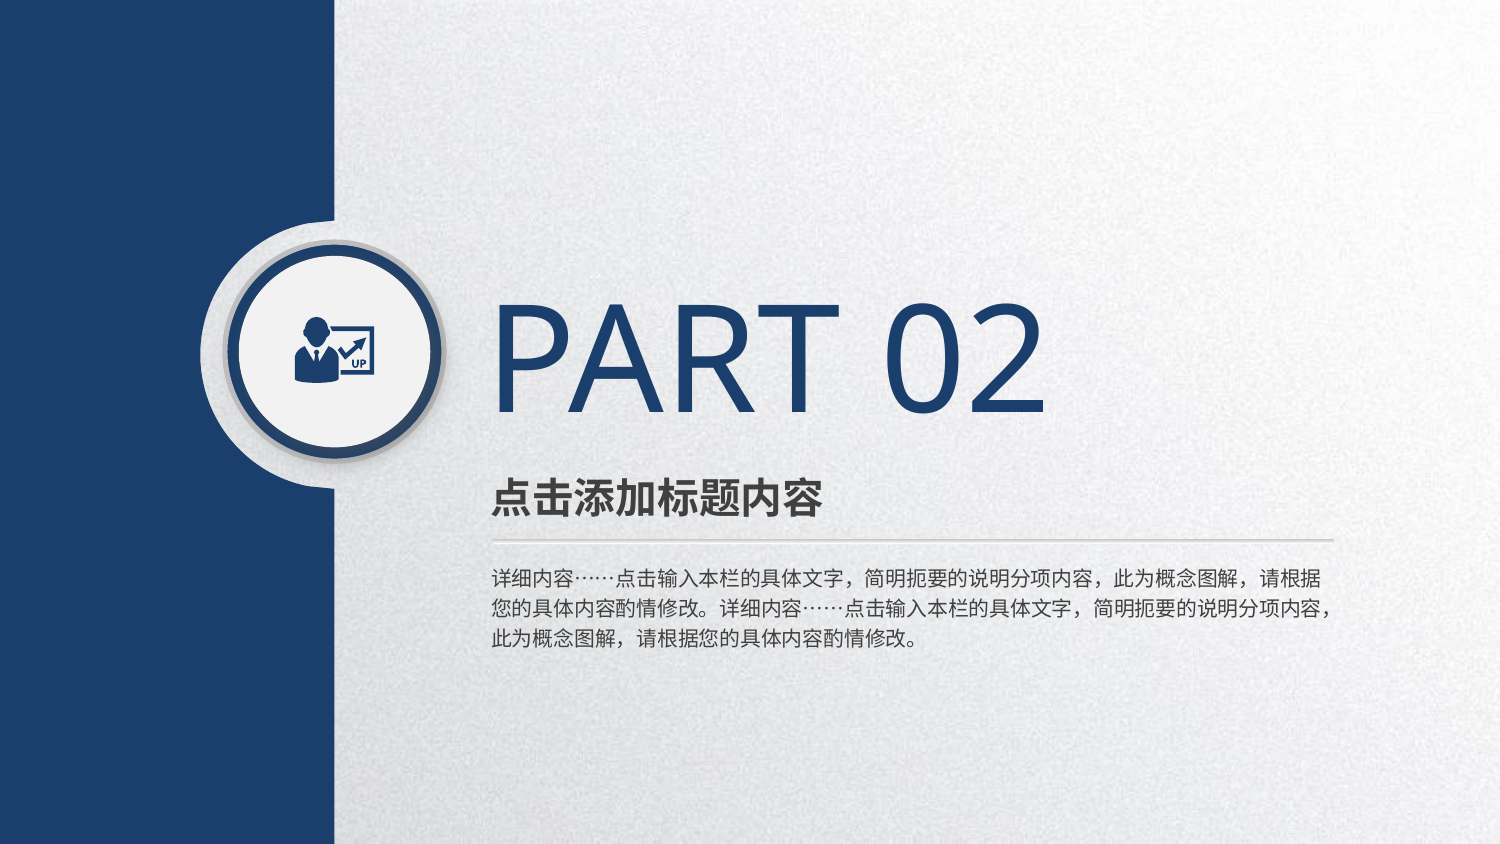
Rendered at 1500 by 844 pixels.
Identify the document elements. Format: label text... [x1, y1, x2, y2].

text_box 点击添加标题内容 [475, 464, 884, 530]
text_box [187, 204, 482, 499]
text_box [0, 0, 336, 844]
text_box PART 02 [482, 257, 1066, 449]
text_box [294, 316, 375, 383]
text_box [491, 537, 1335, 546]
text_box 详细内容……点击输入本栏的具体文字，简明扼要的说明分项内容，此为概念图解，请根据您的具体内容酌情修改。详细内容……点击输入本栏的具体文字，简明扼要的说明分项内容，此为概念图解，请根据您的具体内容酌情修改。 [480, 554, 1334, 656]
picture [336, 0, 1500, 844]
